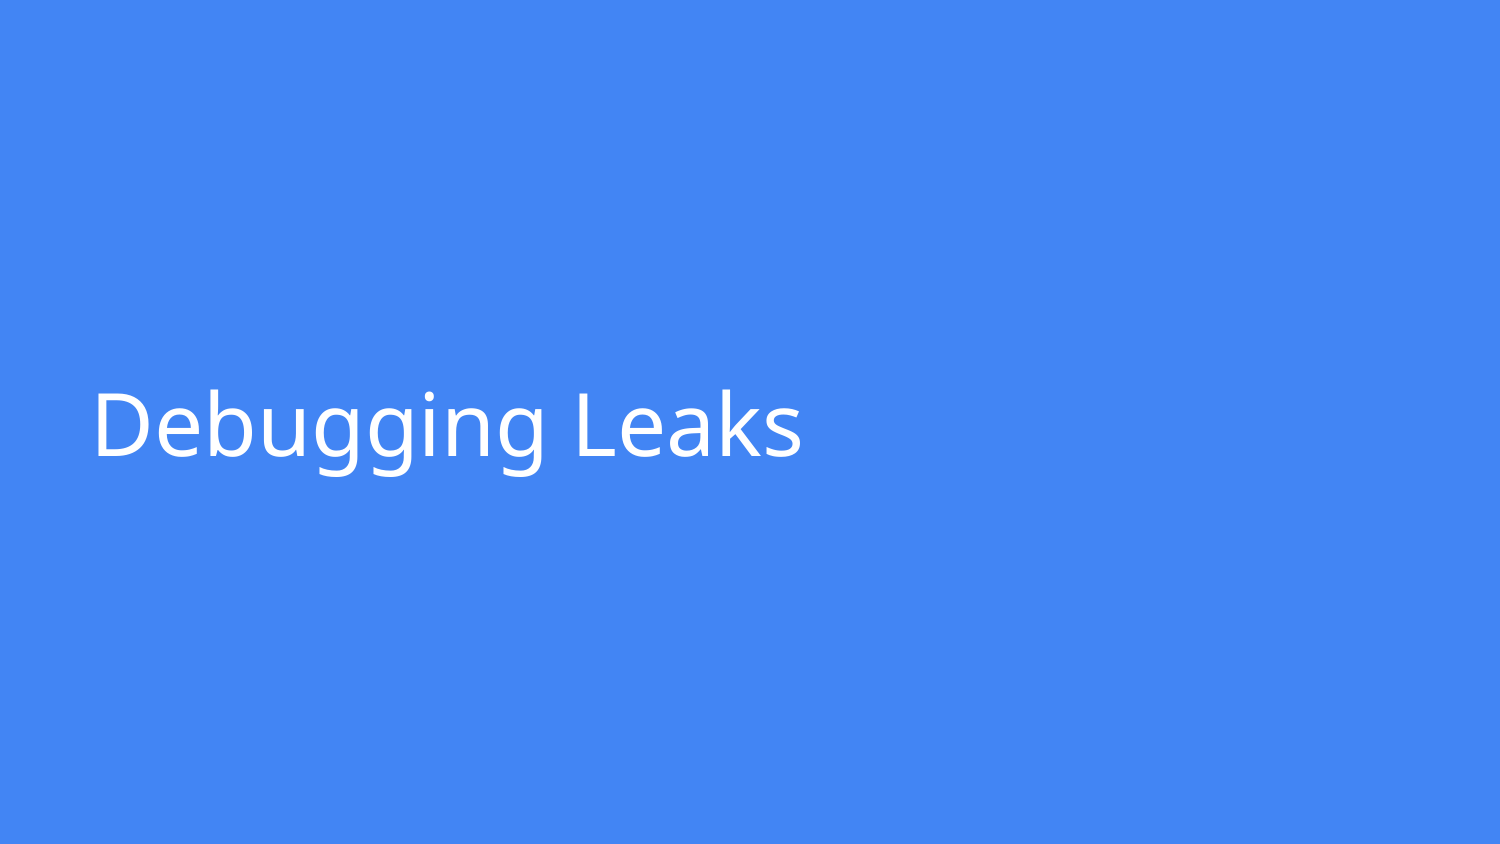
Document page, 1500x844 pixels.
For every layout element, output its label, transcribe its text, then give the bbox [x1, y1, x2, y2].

title Debugging Leaks [75, 338, 1425, 505]
